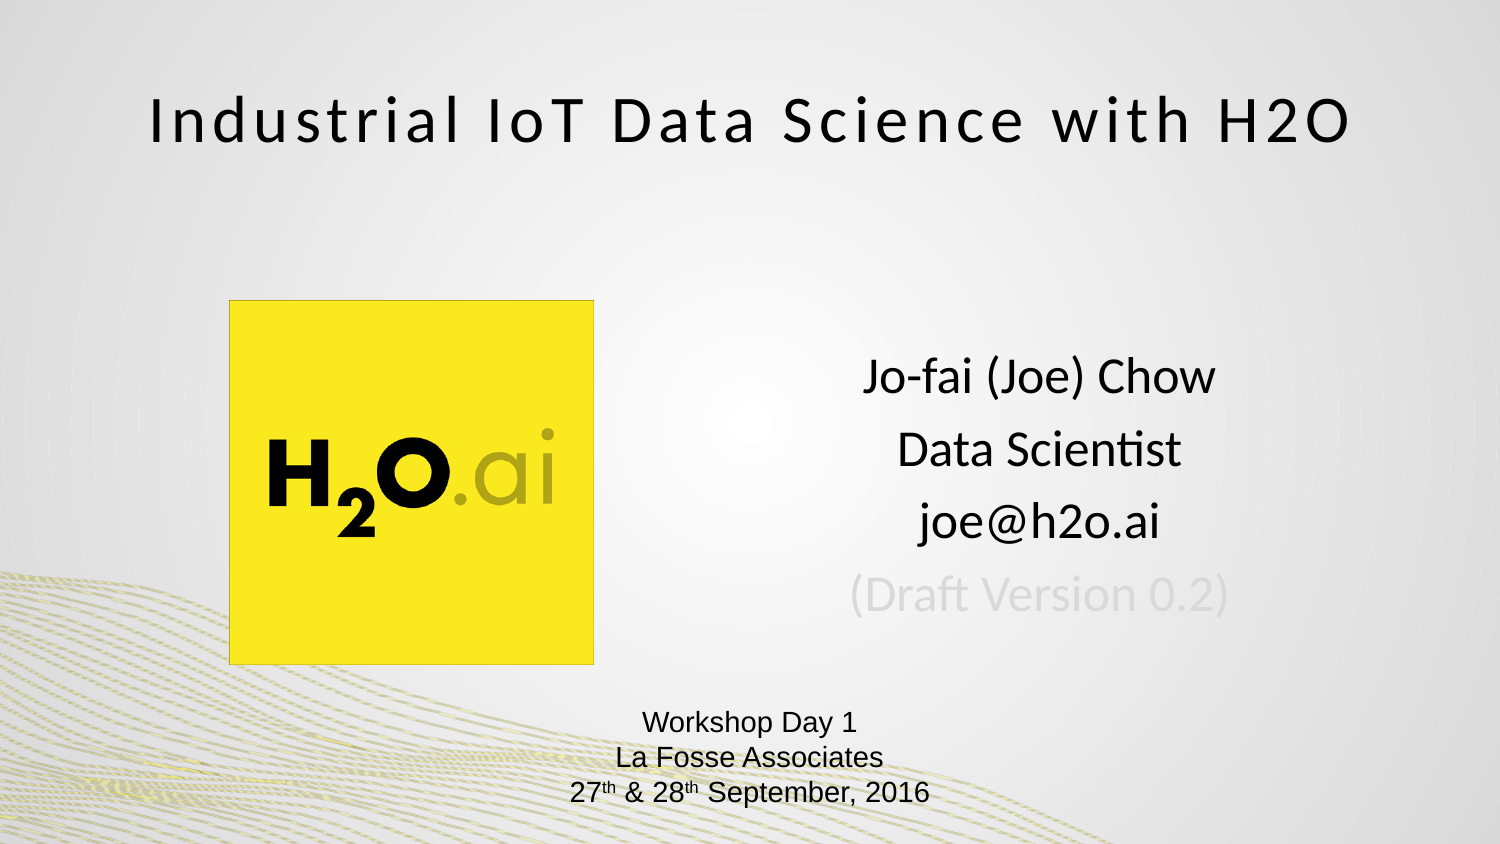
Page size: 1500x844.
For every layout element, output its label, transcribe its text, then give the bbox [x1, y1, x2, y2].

picture [0, 300, 1224, 844]
title Industrial IoT Data Science with H2O [112, 38, 1388, 195]
subtitle Jo-fai (Joe) Chow Data Scientist joe@h2o.ai (Draft Version 0.2) [691, 334, 1388, 632]
text_box Workshop Day 1 La Fosse Associates 27th & 28th September, 2016 [465, 696, 1035, 816]
